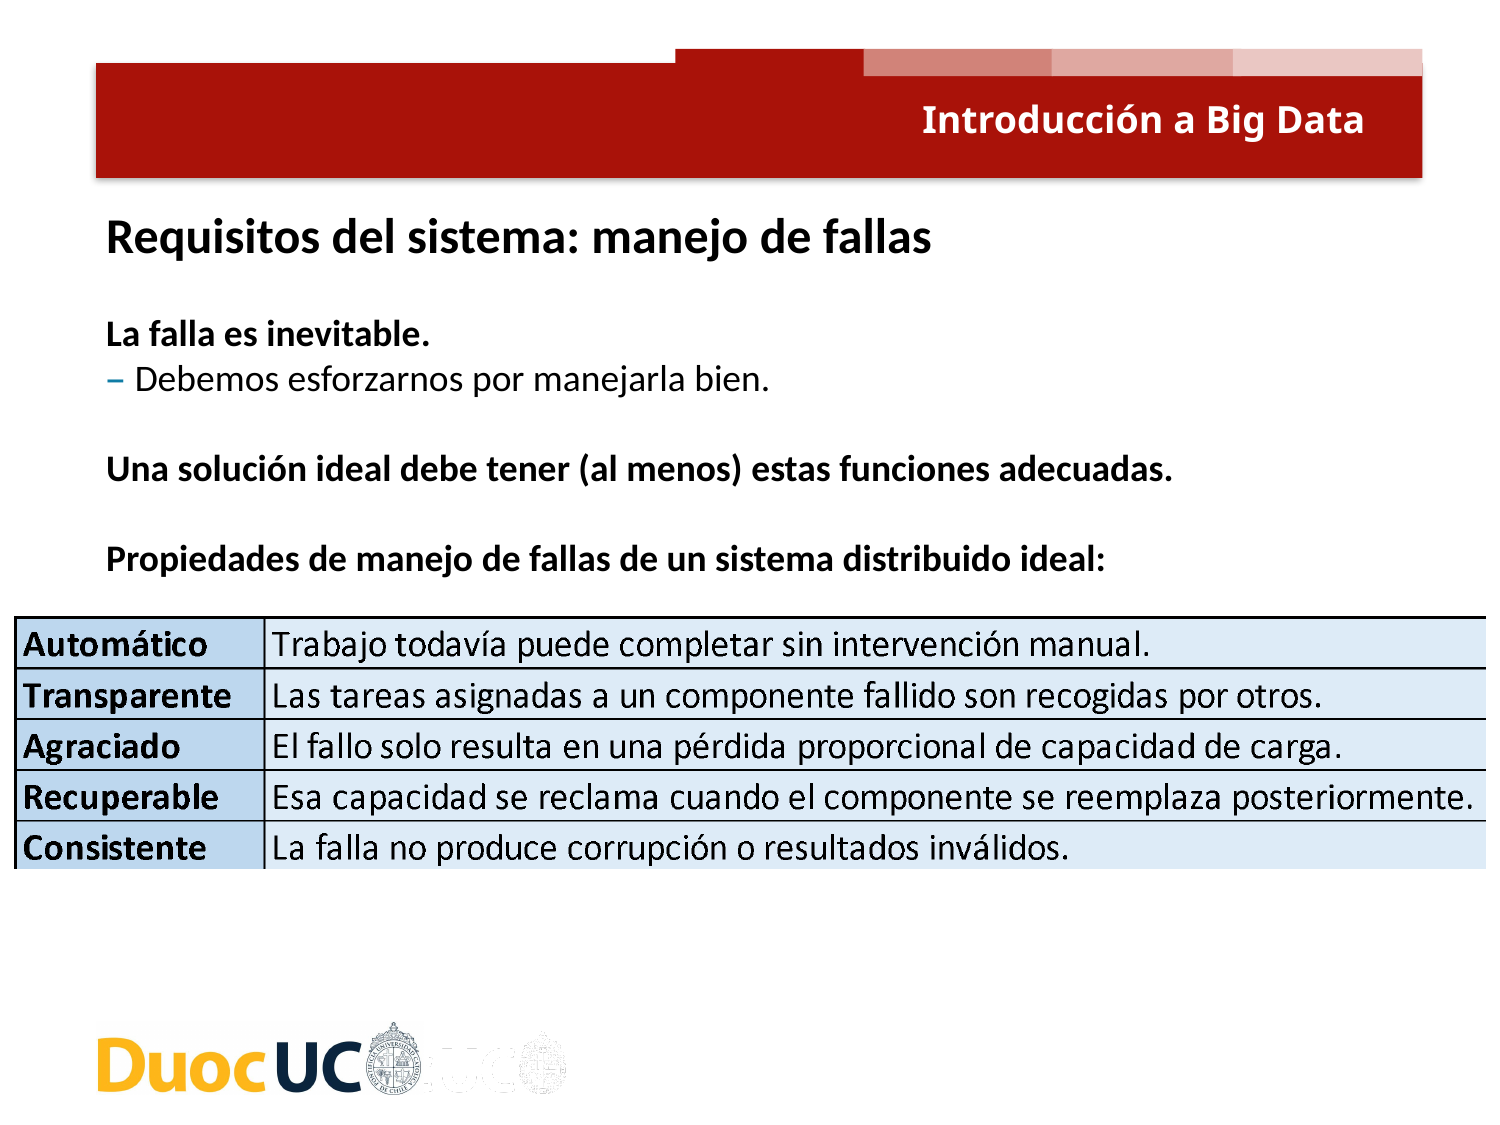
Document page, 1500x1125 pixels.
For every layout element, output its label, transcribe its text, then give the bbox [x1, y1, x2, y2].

picture [14, 616, 1486, 870]
text_box Introducción a Big Data [847, 88, 1381, 149]
picture [96, 1021, 566, 1095]
text_box Requisitos del sistema: manejo de fallas La falla es inevitable. – Debemos esforzarnos por manejarla bien. Una solución ideal debe tener (al menos) estas funciones adecuadas. Propiedades de manejo de fallas de un sistema distribuido ideal: [91, 196, 1425, 615]
